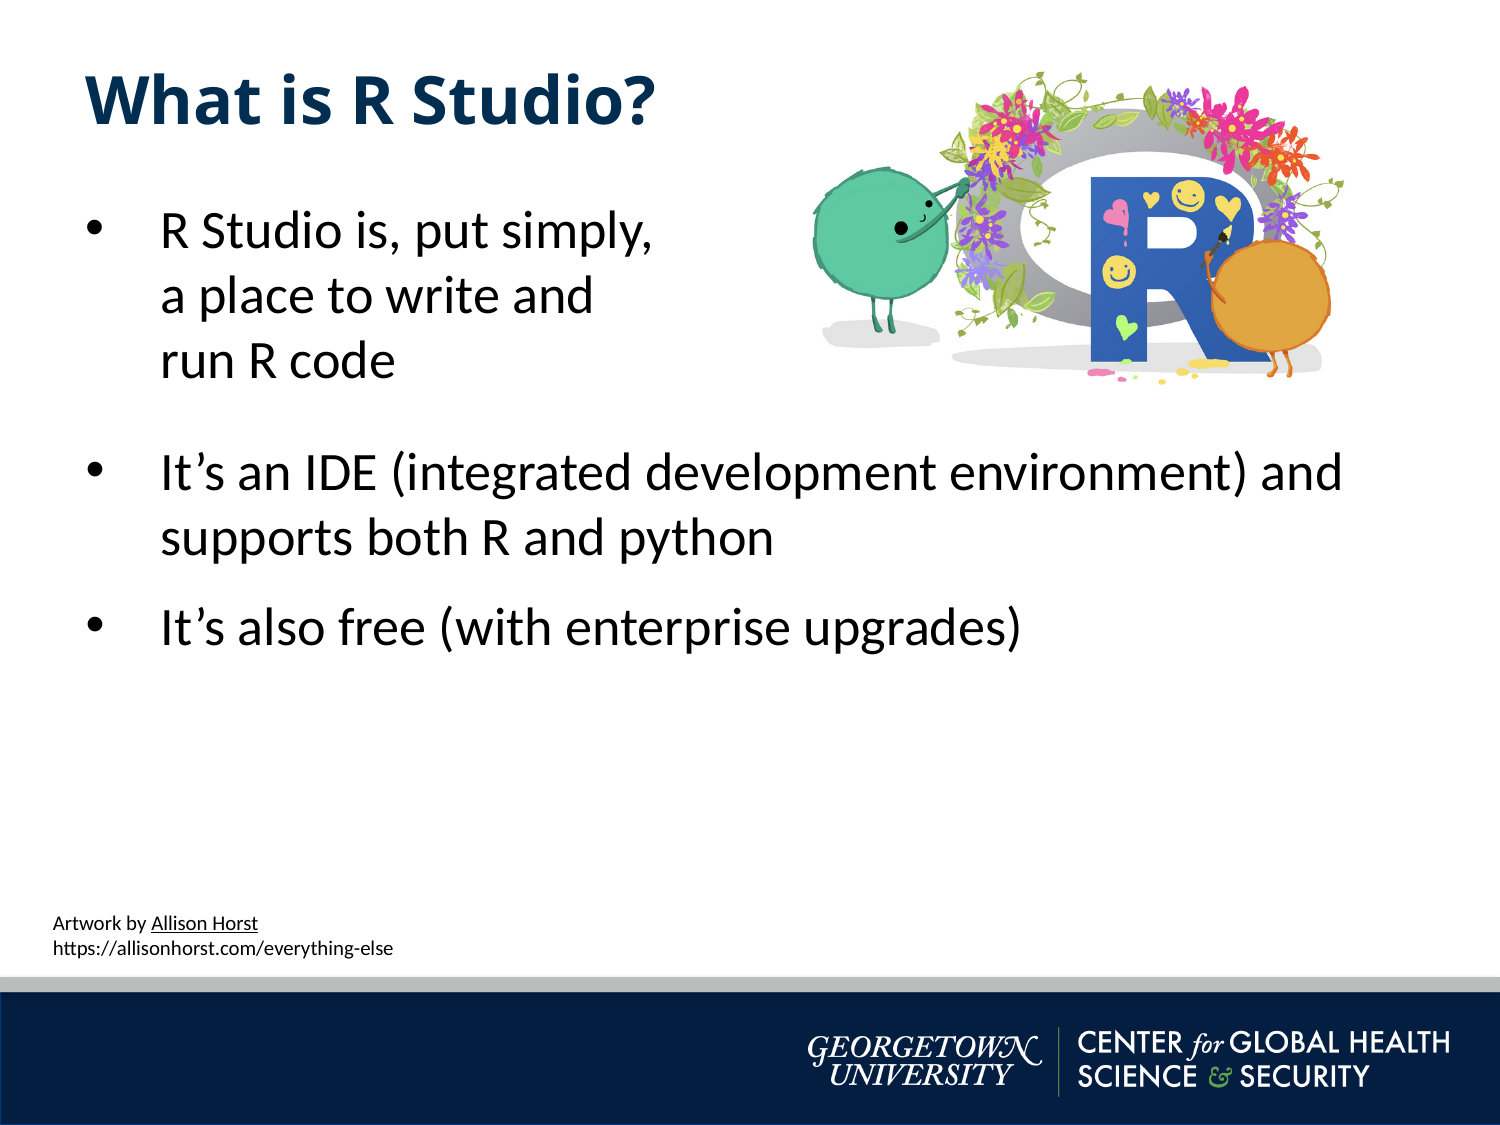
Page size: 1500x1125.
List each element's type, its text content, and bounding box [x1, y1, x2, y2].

text_box Artwork by Allison Horst https://allisonhorst.com/everything-else [38, 901, 409, 967]
text_box It’s an IDE (integrated development environment) and supports both R and python It’s also free (with enterprise upgrades) [70, 429, 1394, 754]
text_box What is R Studio? [70, 50, 744, 238]
text_box R Studio is, put simply, a place to write and run R code [70, 187, 680, 429]
picture [749, 0, 1381, 434]
picture [808, 1027, 1449, 1097]
